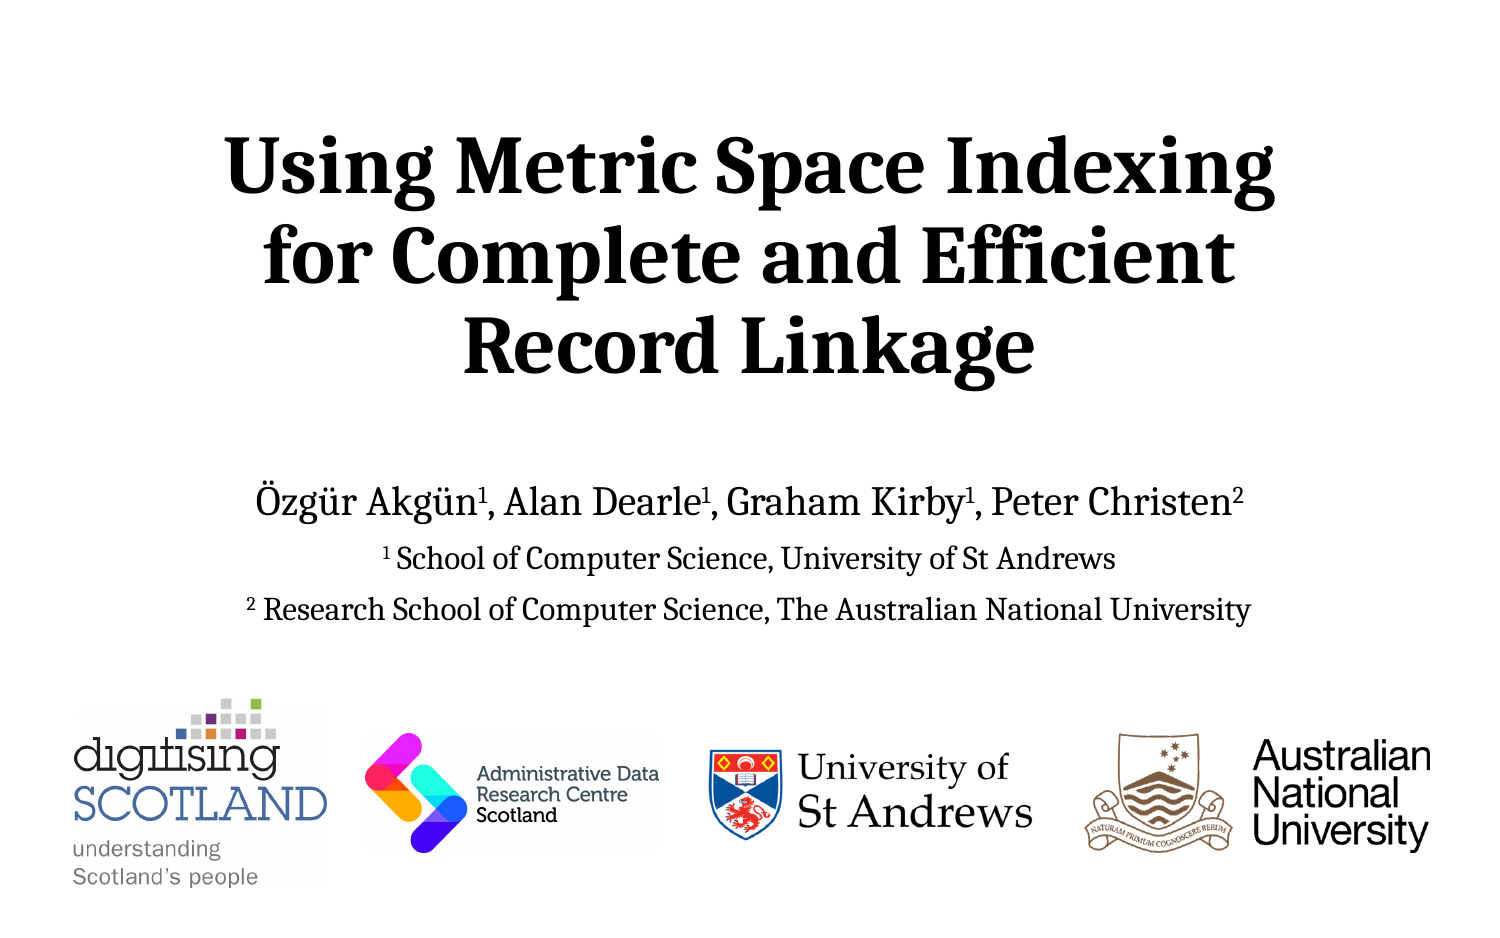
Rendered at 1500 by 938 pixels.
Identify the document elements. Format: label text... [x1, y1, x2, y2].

picture [365, 733, 659, 853]
picture [1084, 733, 1430, 853]
title Using Metric Space Indexing for Complete and Efficient Record Linkage [187, 89, 1313, 399]
subtitle Özgür Akgün1, Alan Dearle1, Graham Kirby1, Peter Christen2 1 School of Computer Science, University of St Andrews 2 Research School of Computer Science, The Australian National University [187, 472, 1313, 699]
picture [73, 698, 327, 888]
picture [697, 733, 1045, 853]
